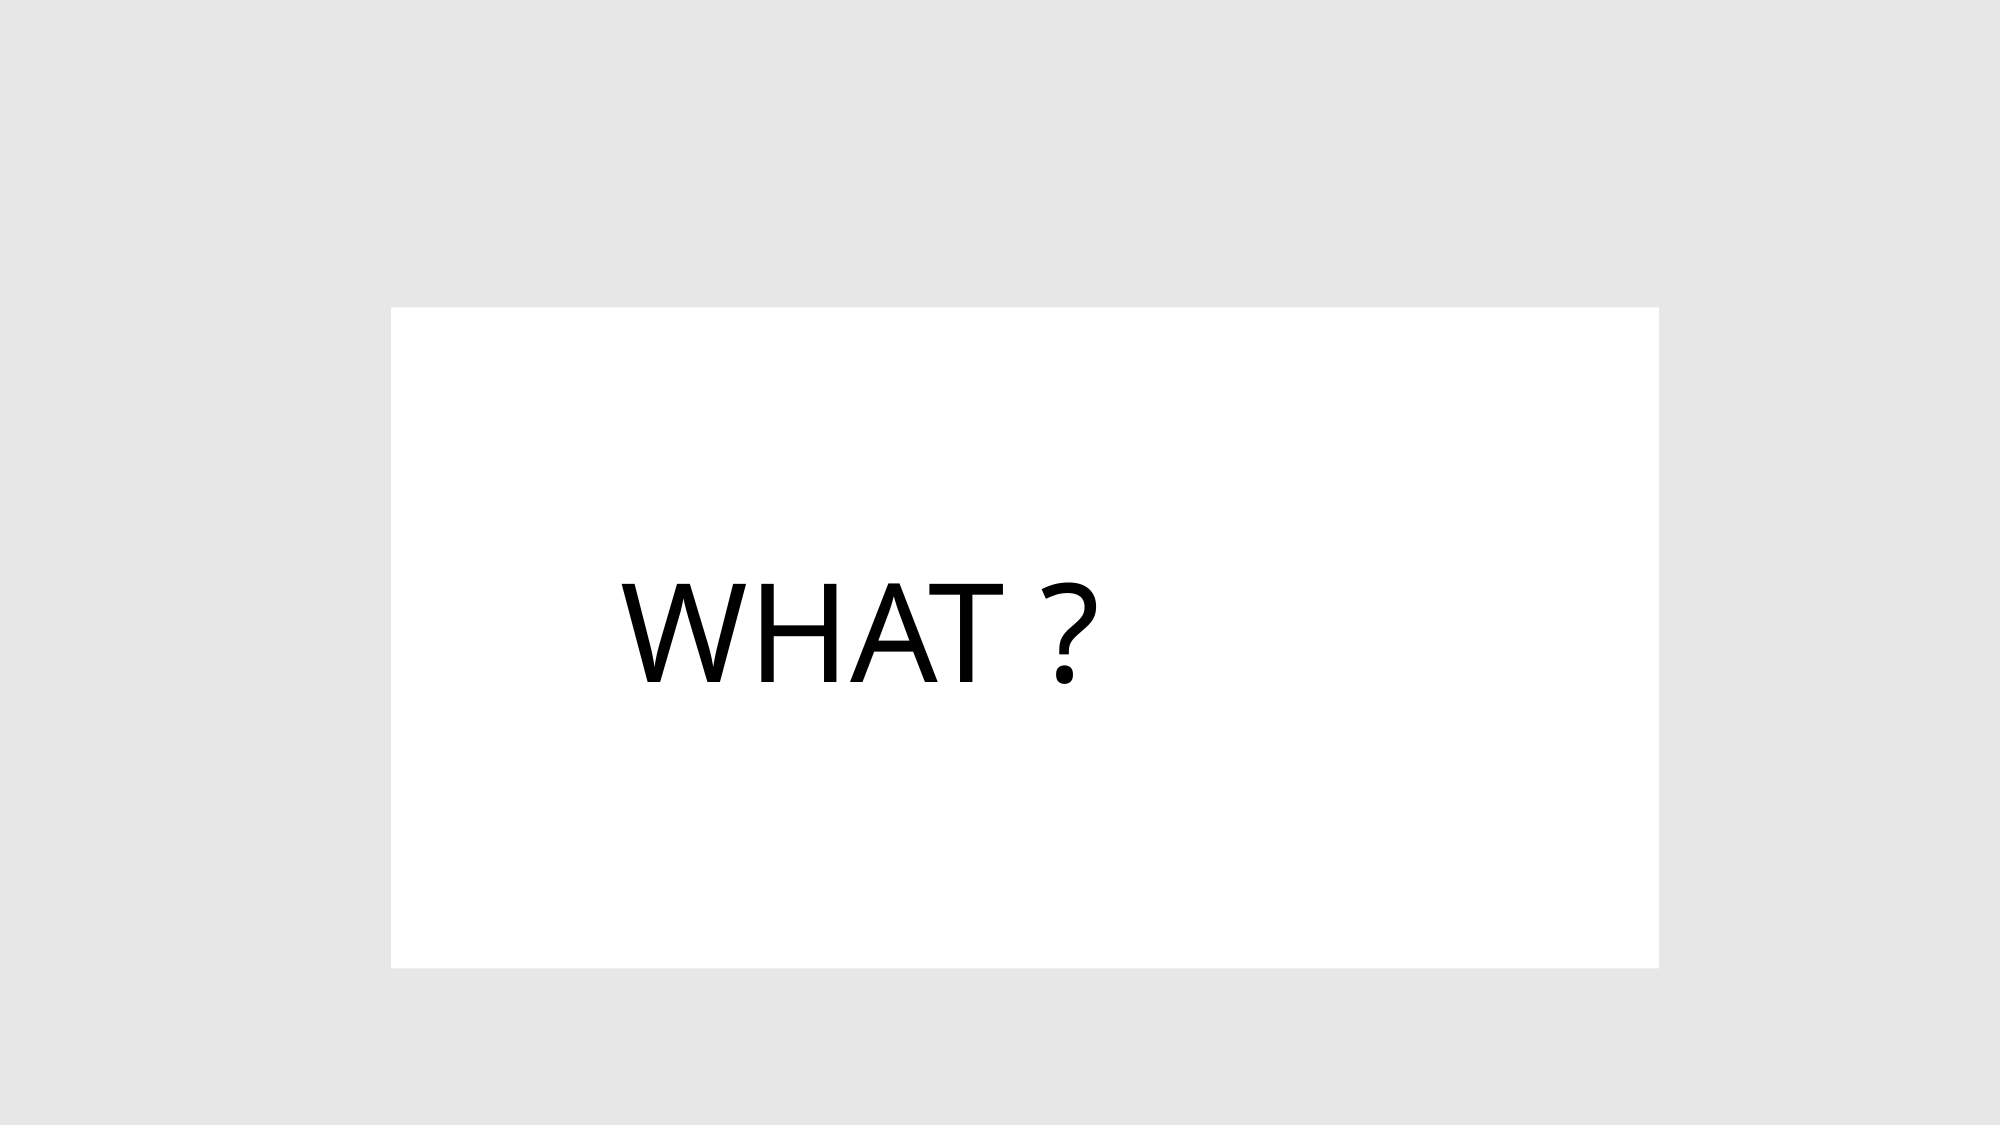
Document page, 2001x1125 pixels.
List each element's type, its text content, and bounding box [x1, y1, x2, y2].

text_box WHAT ? [391, 307, 1659, 969]
